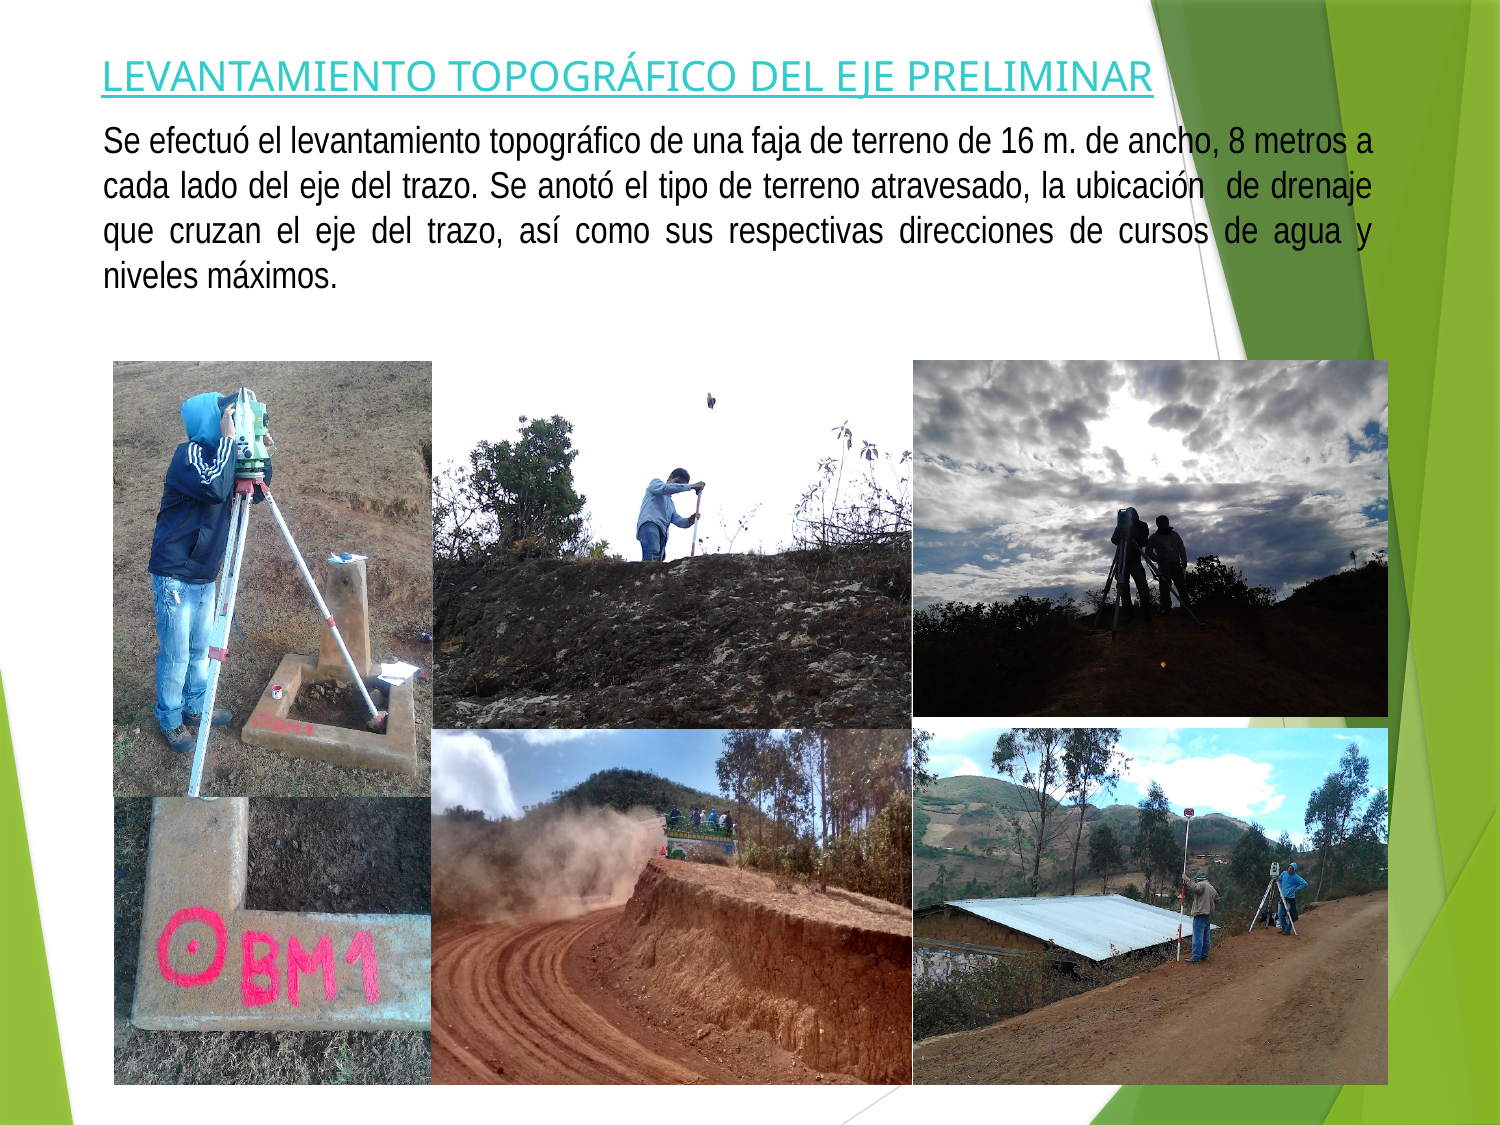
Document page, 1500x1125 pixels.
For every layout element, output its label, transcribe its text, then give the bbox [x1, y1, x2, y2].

text_box LEVANTAMIENTO TOPOGRÁFICO DEL EJE PRELIMINAR [86, 42, 1447, 108]
picture [113, 359, 1389, 1085]
text_box Se efectuó el levantamiento topográfico de una faja de terreno de 16 m. de ancho, 8 metros a cada lado del eje del trazo. Se anotó el tipo de terreno atravesado, la ubicación de drenaje que cruzan el eje del trazo, así como sus respectivas direcciones de cursos de agua y niveles máximos. [88, 109, 1388, 349]
